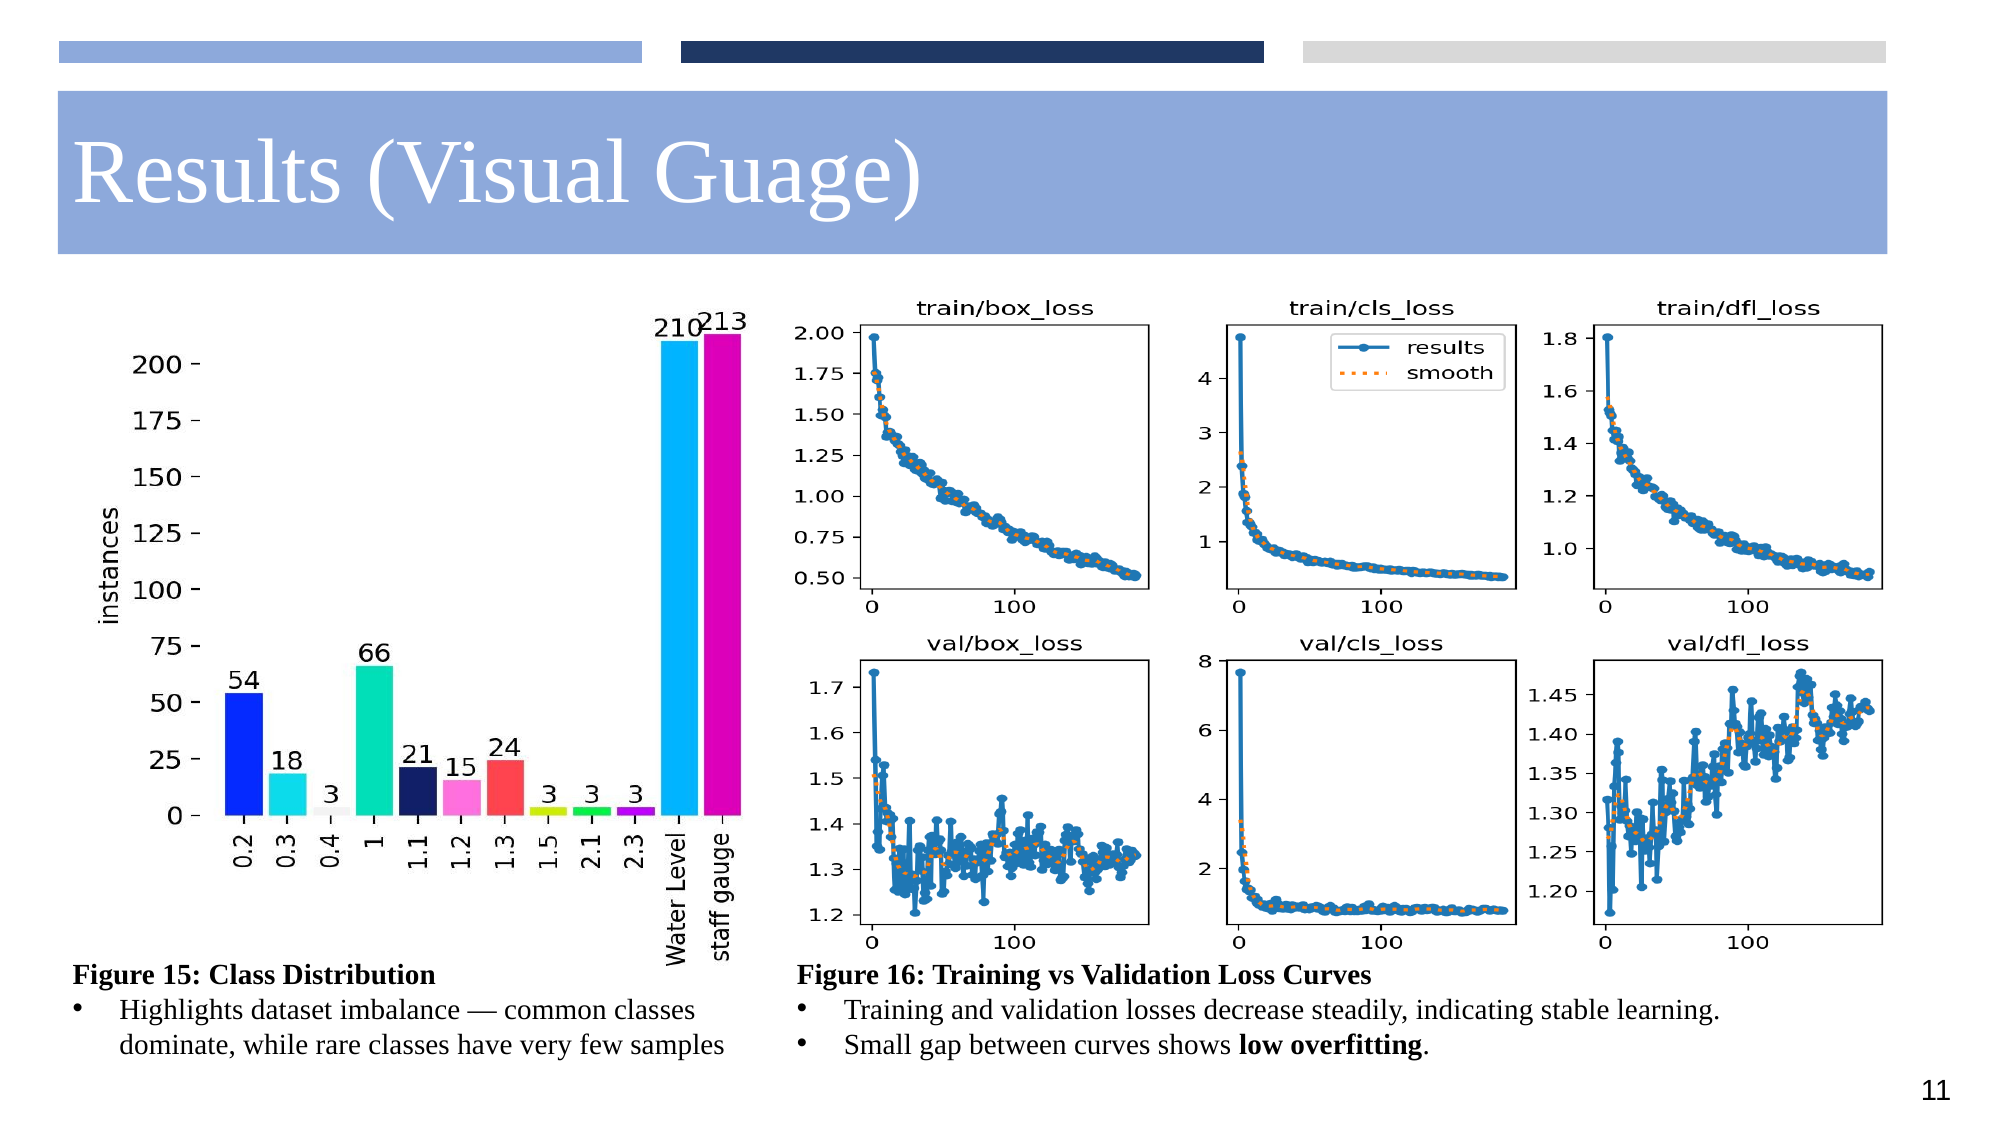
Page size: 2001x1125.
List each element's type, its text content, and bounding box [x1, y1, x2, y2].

picture [57, 280, 772, 984]
text_box 11 [1905, 1063, 2000, 1114]
text_box [1302, 40, 1888, 64]
picture [781, 281, 1888, 971]
text_box Figure 15: Class Distribution Highlights dataset imbalance — common classes dominate, while rare classes have very few samples [57, 990, 772, 1068]
title Results (Visual Guage) [57, 90, 1888, 255]
text_box Figure 16: Training vs Validation Loss Curves Training and validation losses decrease steadily, indicating stable learning. Small gap between curves shows low overfitting. [782, 979, 1792, 1068]
text_box [679, 40, 1265, 64]
text_box [57, 40, 643, 64]
